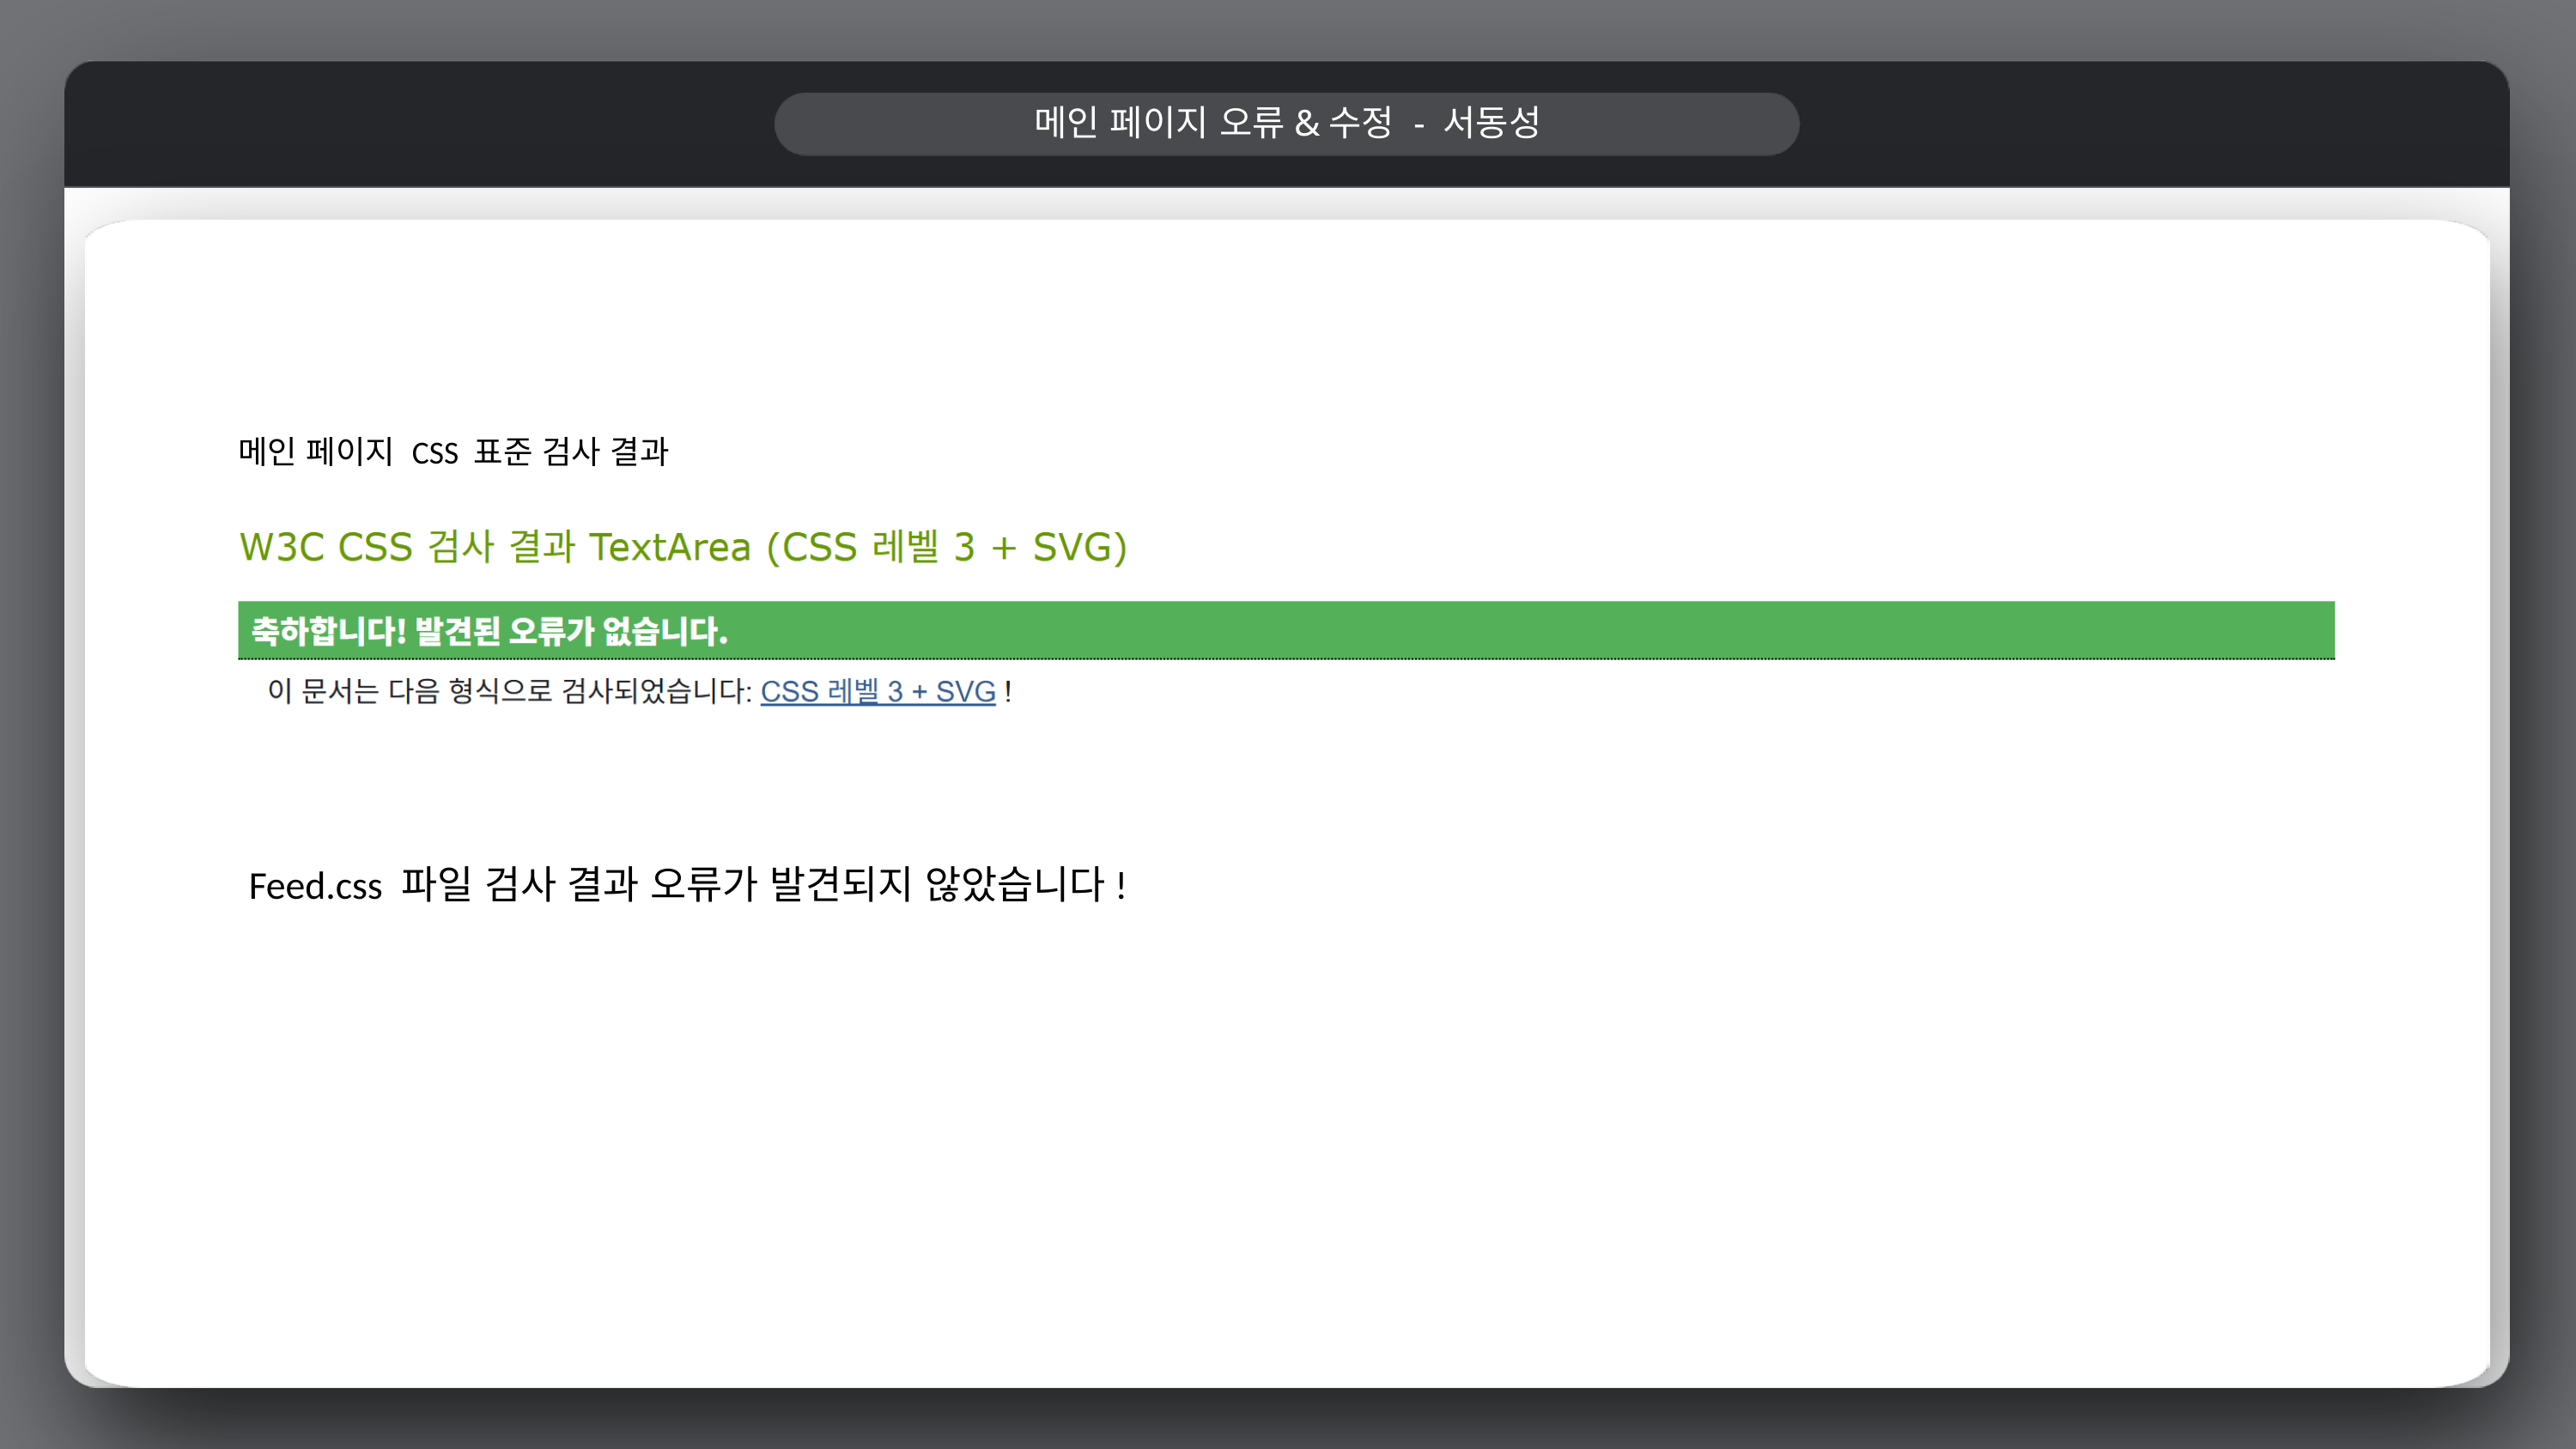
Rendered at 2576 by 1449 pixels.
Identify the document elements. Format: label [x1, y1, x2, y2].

picture [64, 60, 2511, 1388]
